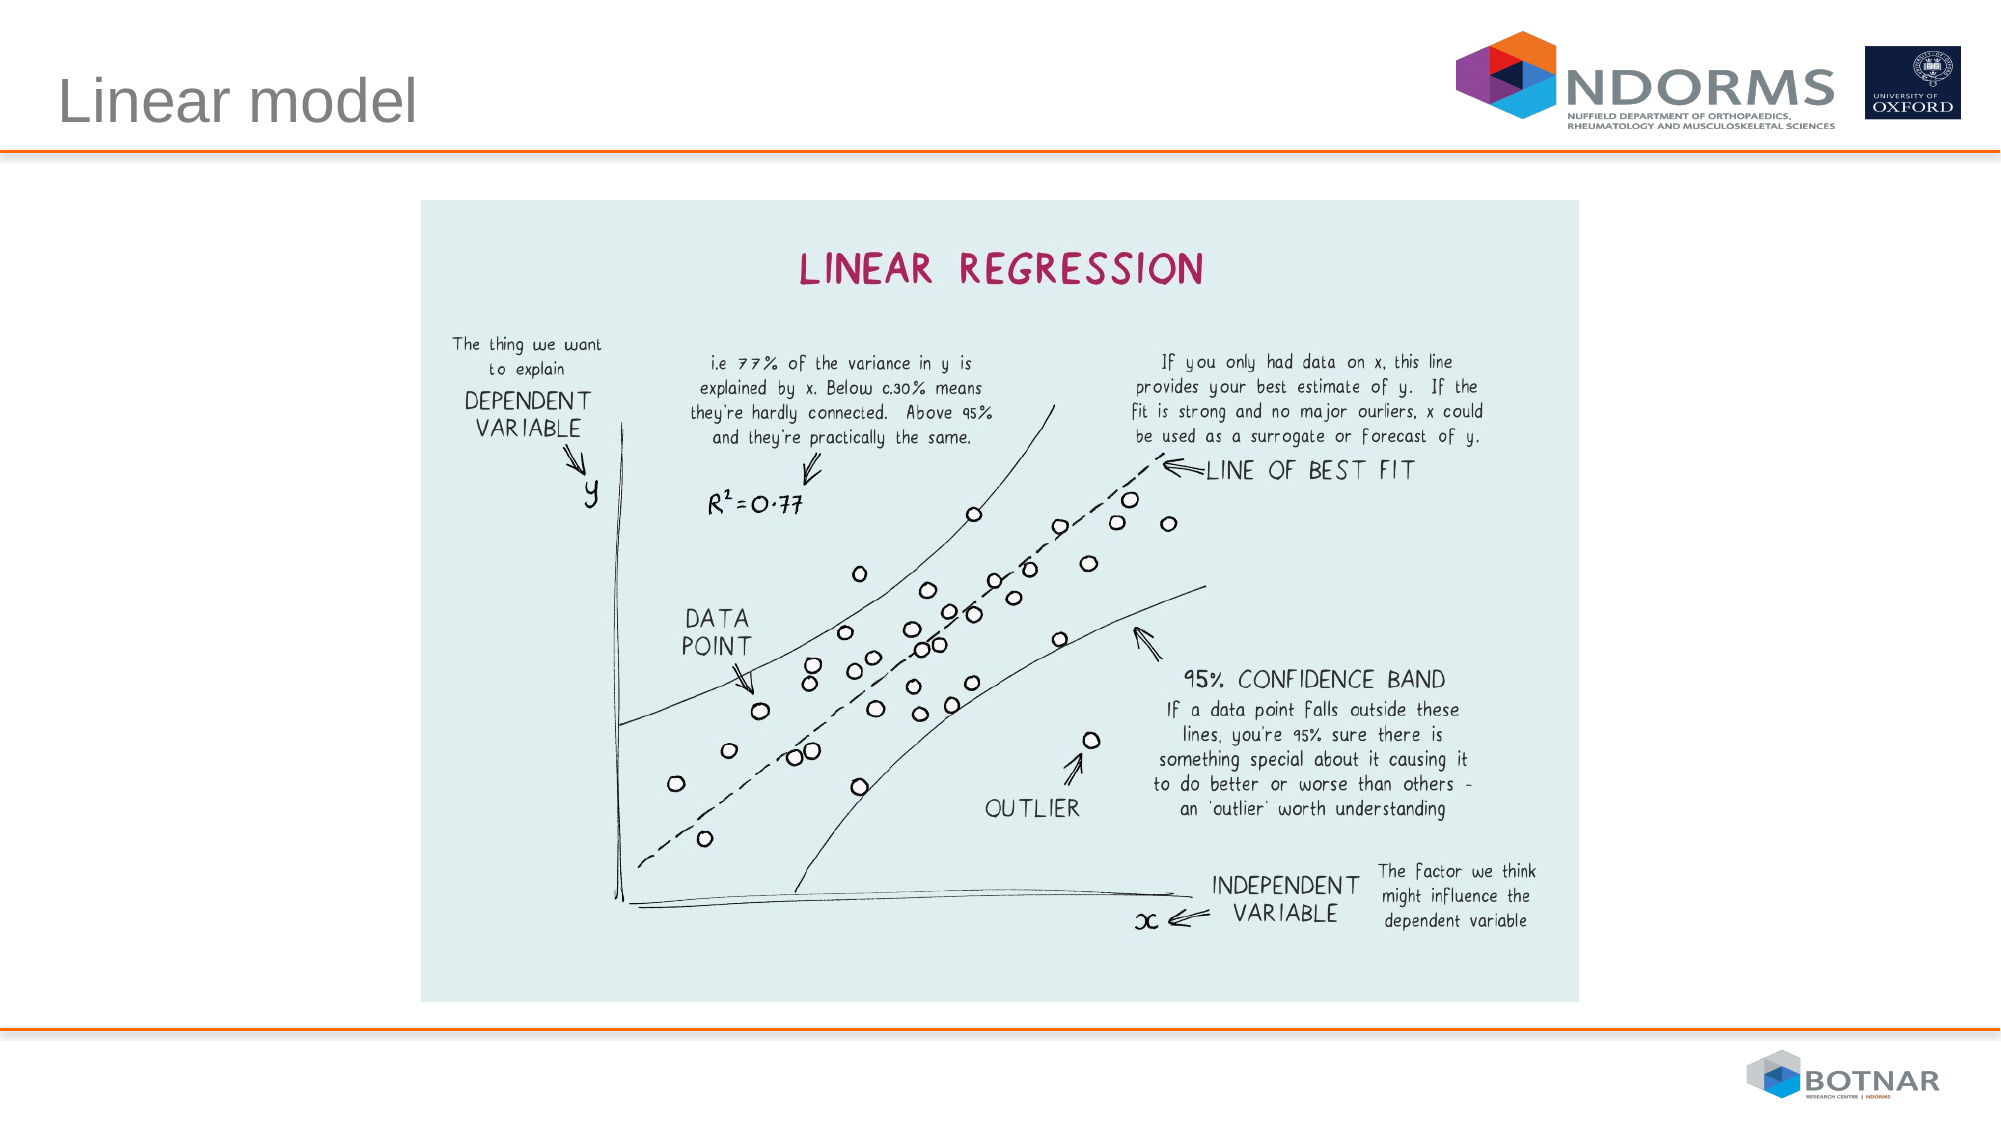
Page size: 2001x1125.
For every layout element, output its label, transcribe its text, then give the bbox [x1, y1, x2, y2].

picture [420, 200, 1579, 1002]
title Linear model [42, 33, 1233, 162]
picture [1746, 1050, 1945, 1099]
picture [1456, 31, 1961, 129]
